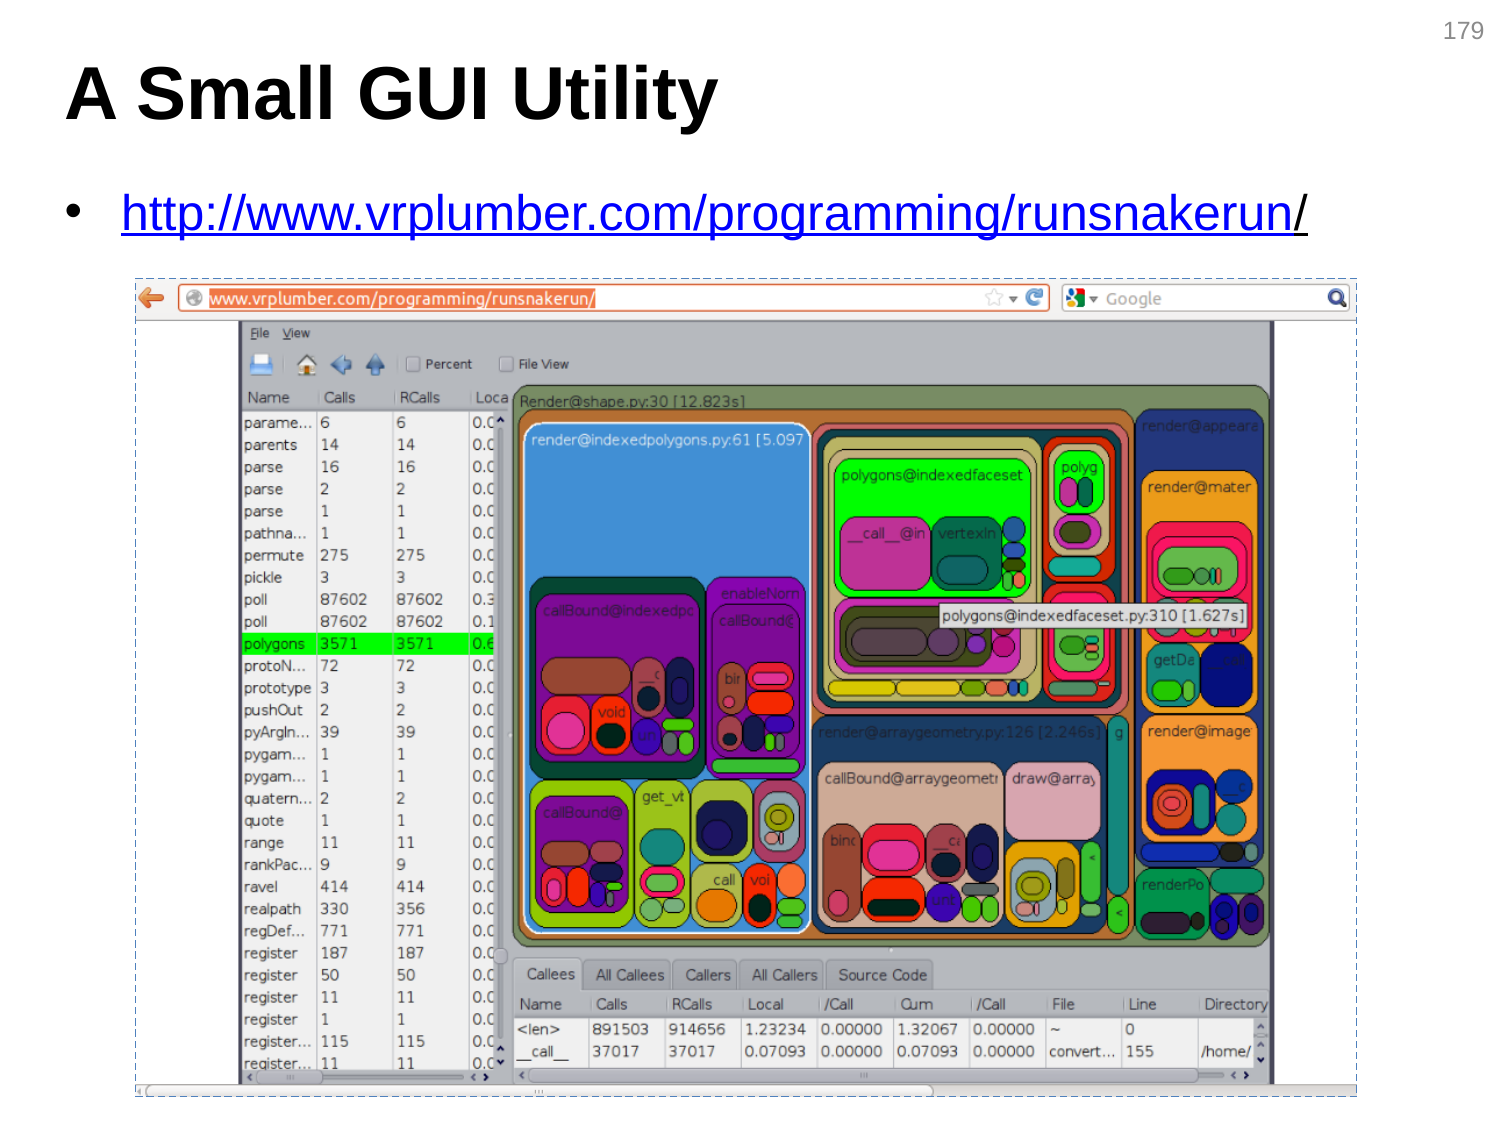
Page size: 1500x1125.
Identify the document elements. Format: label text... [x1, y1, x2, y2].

title A Small GUI Utility [49, 0, 1400, 172]
slide_number 179 [1149, 0, 1500, 60]
list http://www.vrplumber.com/programming/runsnakerun/ [49, 172, 1400, 916]
picture [135, 278, 1357, 1097]
